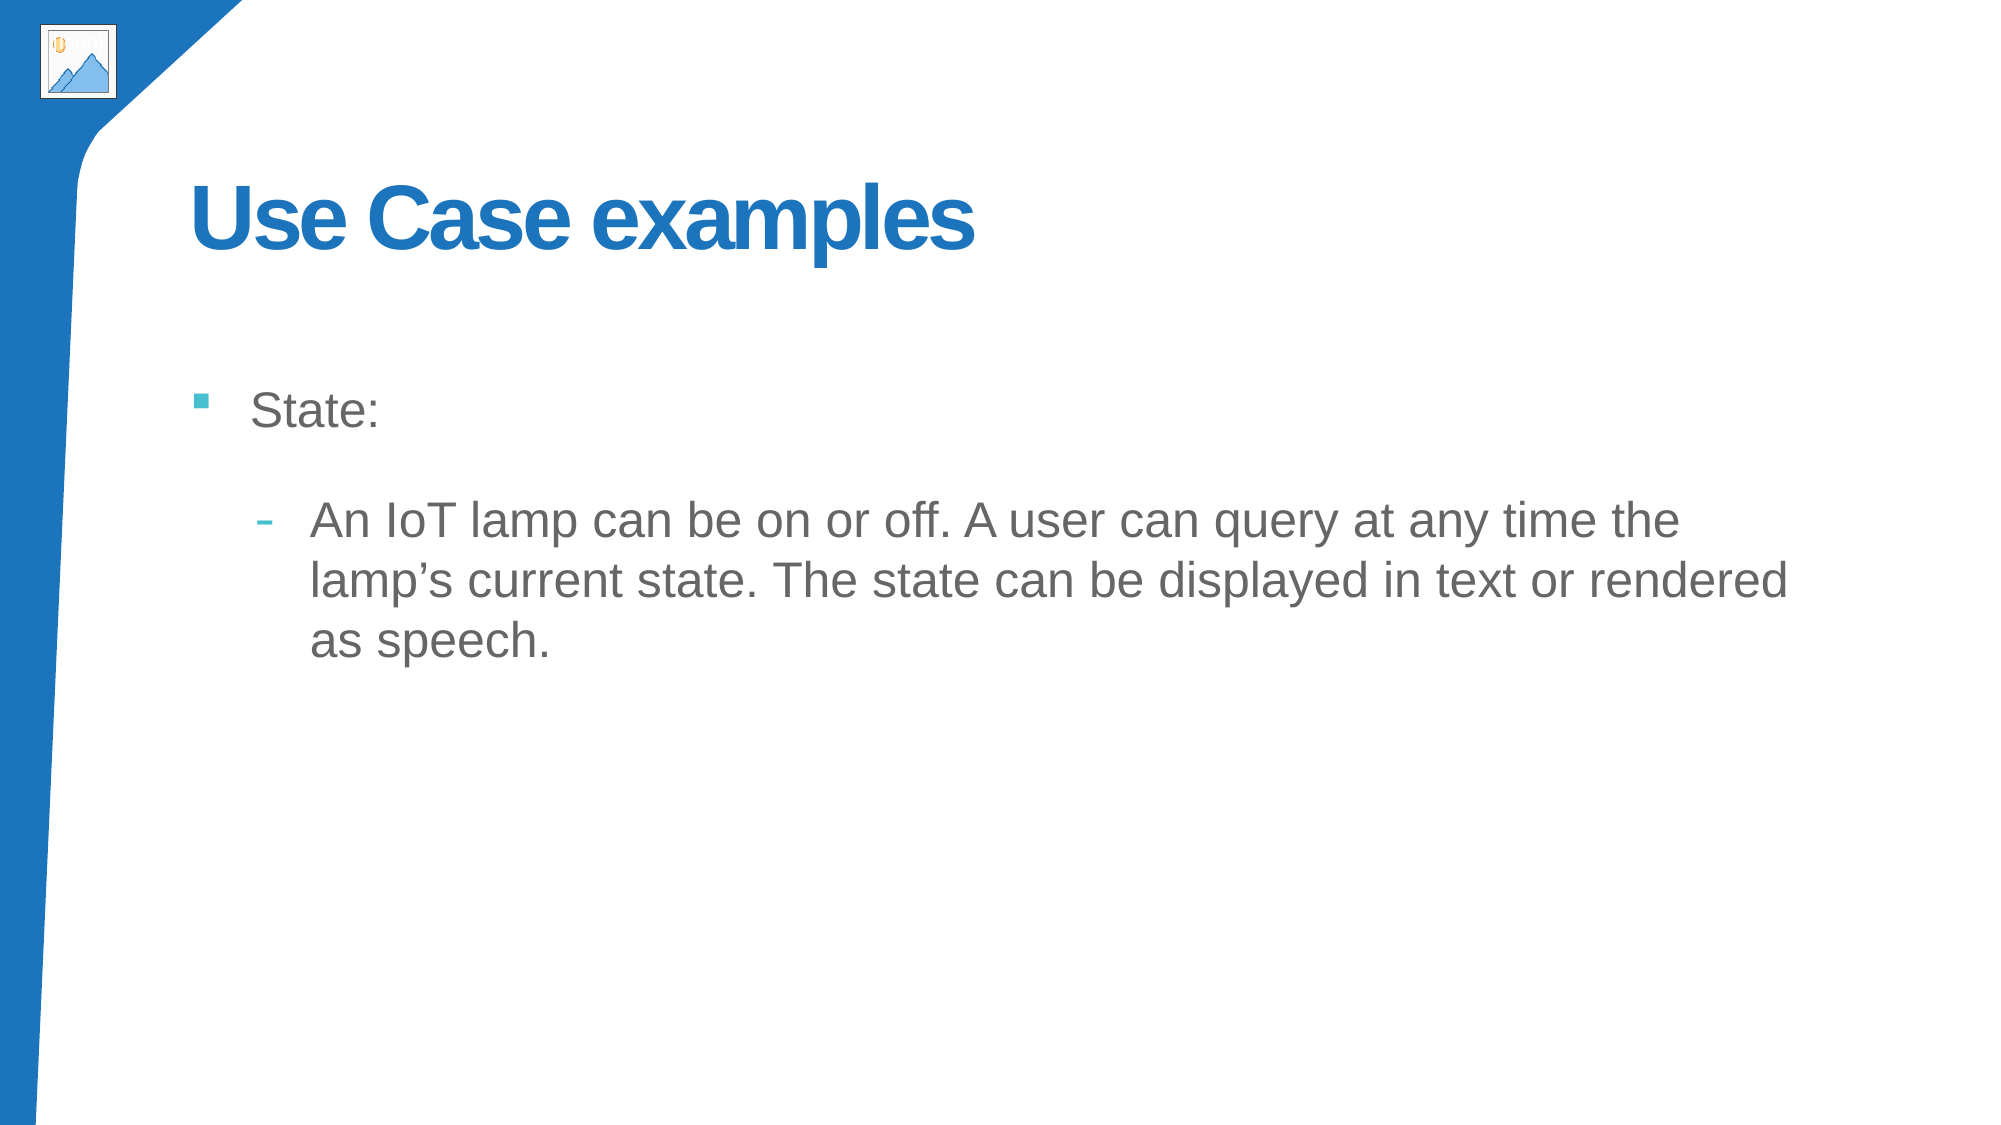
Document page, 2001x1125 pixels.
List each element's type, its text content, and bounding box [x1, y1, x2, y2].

list State: An IoT lamp can be on or off. A user can query at any time the lamp’s current state. The state can be displayed in text or rendered as speech. [174, 369, 1825, 1014]
picture [37, 21, 120, 103]
title Use Case examples [174, 59, 1825, 278]
